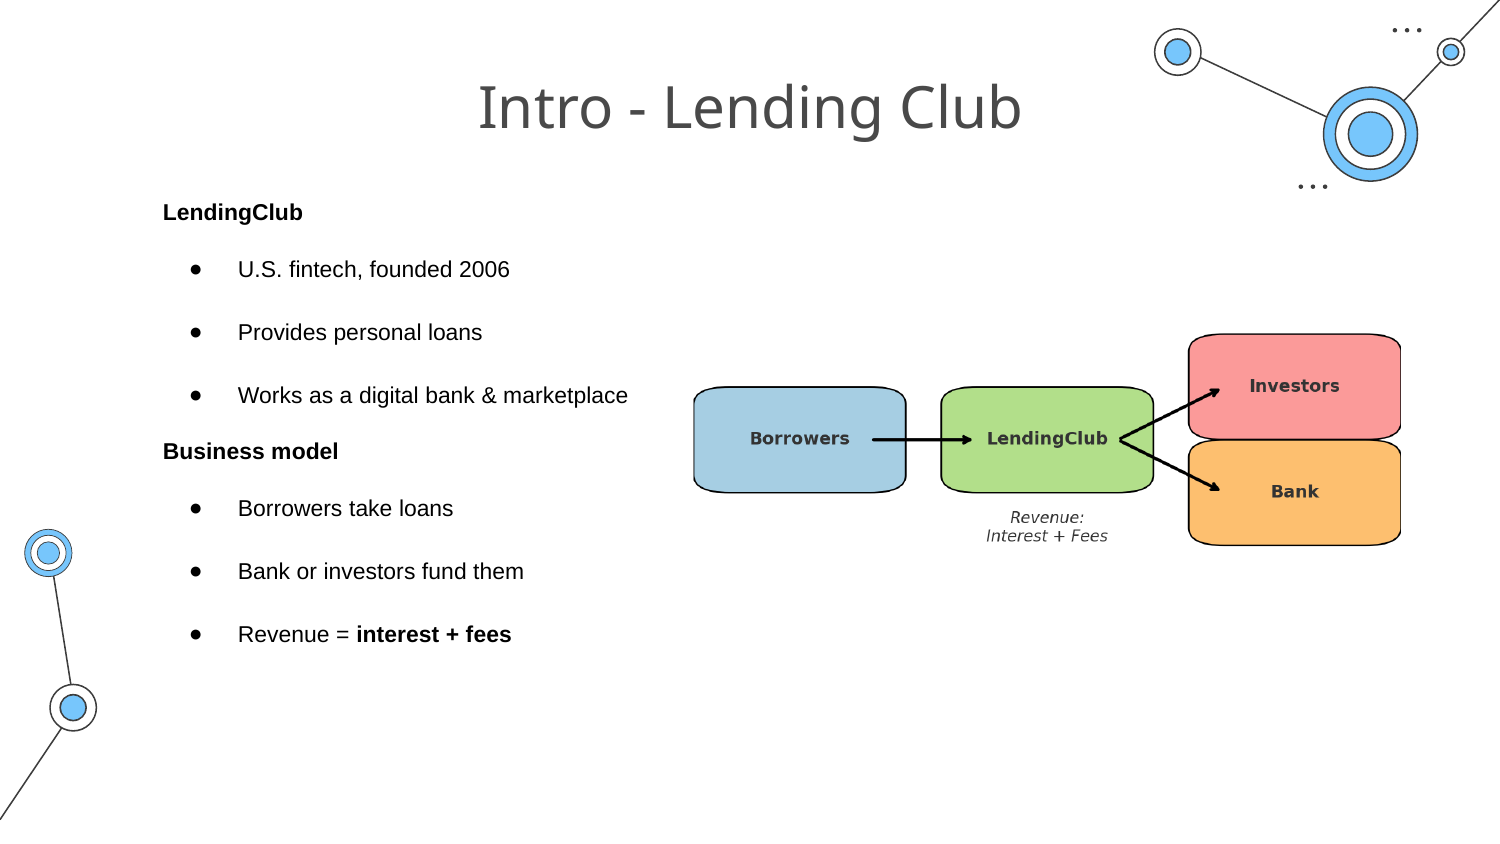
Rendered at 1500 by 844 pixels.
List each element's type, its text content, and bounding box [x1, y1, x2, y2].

list LendingClub U.S. fintech, founded 2006 Provides personal loans Works as a digital bank & marketplace Business model Borrowers take loans Bank or investors fund them Revenue = interest + fees [147, 186, 1412, 766]
picture [681, 252, 1413, 627]
title Intro - Lending Club [415, 55, 1086, 150]
